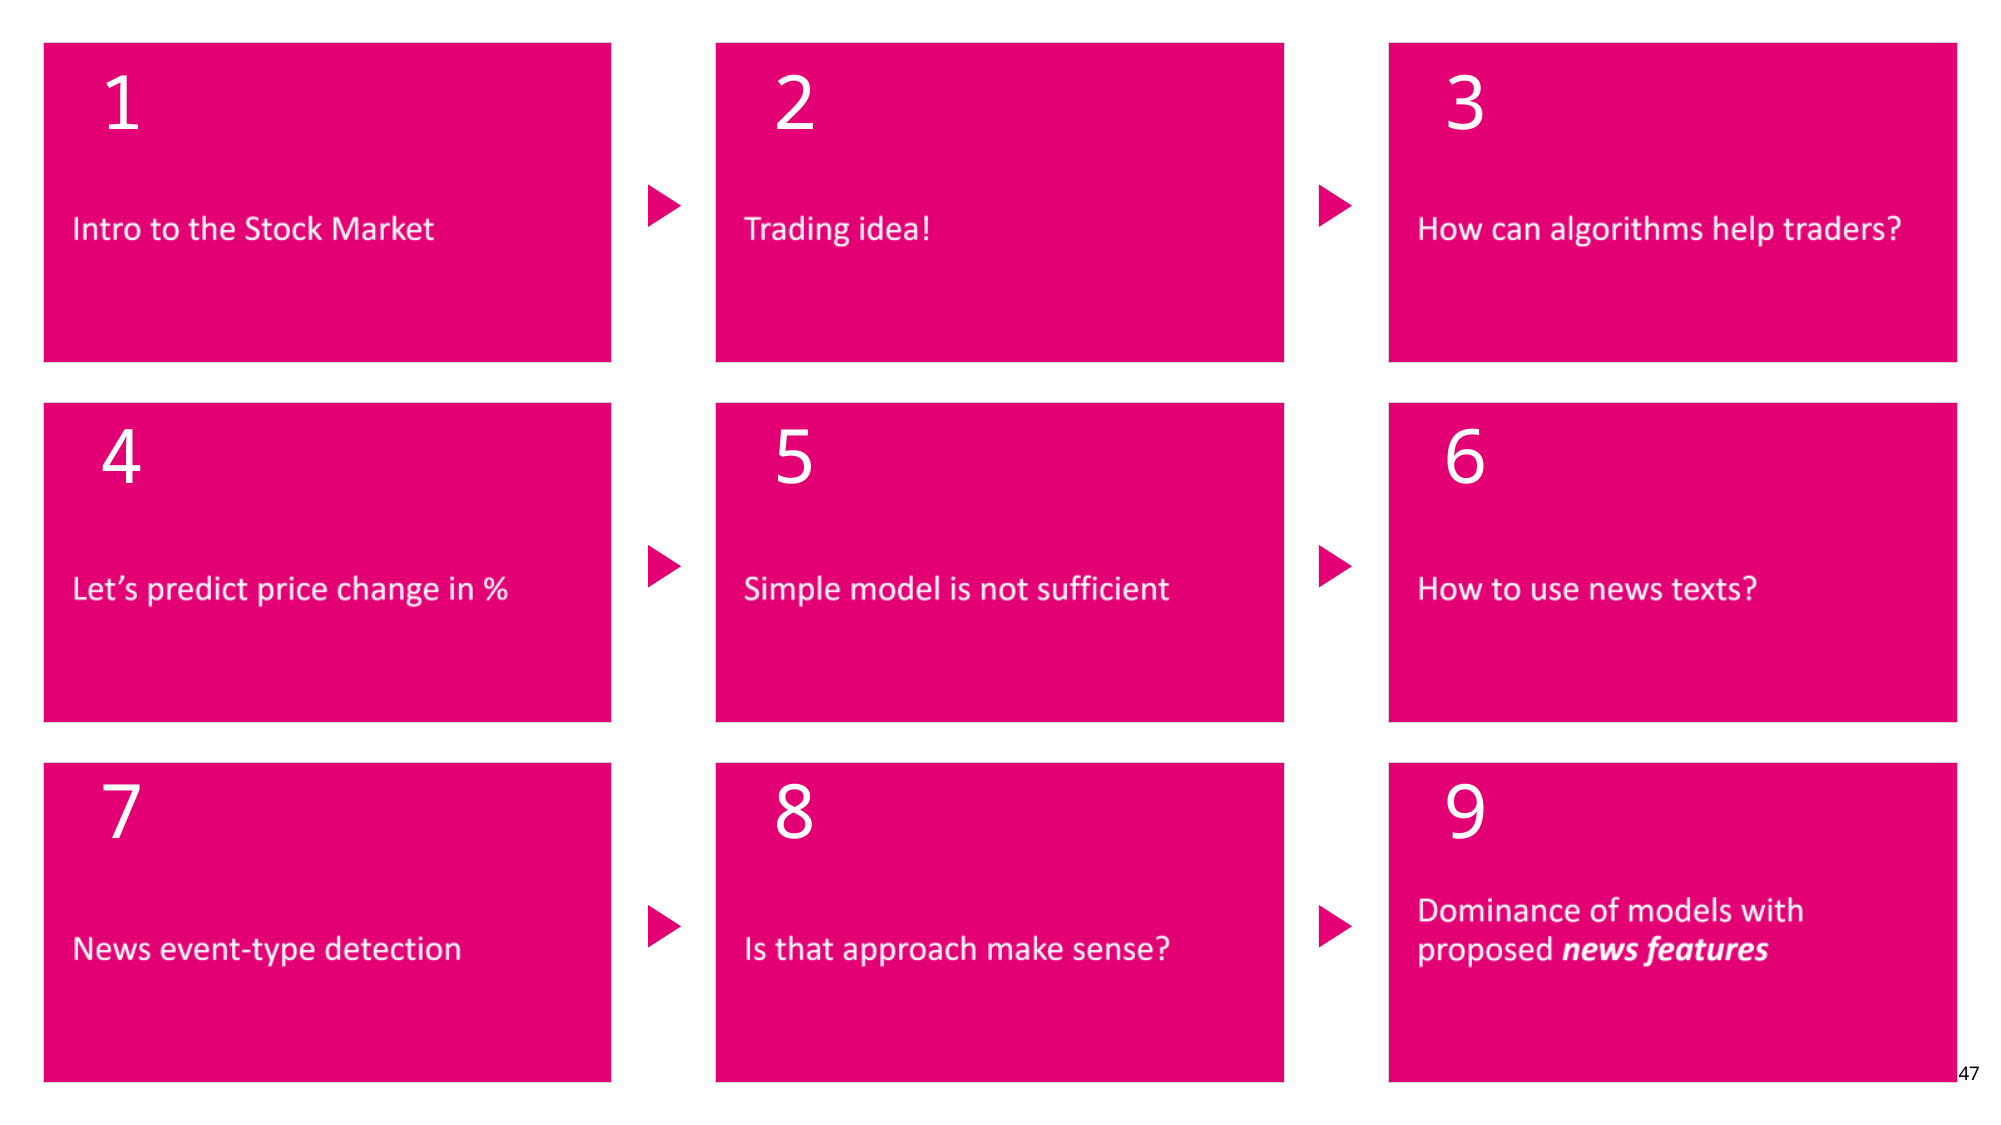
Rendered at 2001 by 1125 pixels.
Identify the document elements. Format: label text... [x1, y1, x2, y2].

text_box 2 [715, 42, 1284, 363]
text_box [646, 543, 683, 590]
slide_number 47 [1958, 1047, 2000, 1101]
text_box 5 [715, 396, 1284, 729]
text_box 7 [41, 750, 610, 1095]
text_box [1317, 903, 1354, 950]
text_box 6 [1386, 396, 1955, 729]
text_box 3 [1386, 42, 1955, 363]
text_box [1317, 182, 1354, 229]
text_box 9 [1386, 750, 1955, 1095]
text_box 4 [41, 396, 610, 729]
text_box [1317, 543, 1354, 590]
text_box 8 [715, 750, 1284, 1095]
text_box 1 [41, 42, 610, 363]
text_box [646, 903, 683, 950]
text_box [646, 182, 683, 229]
